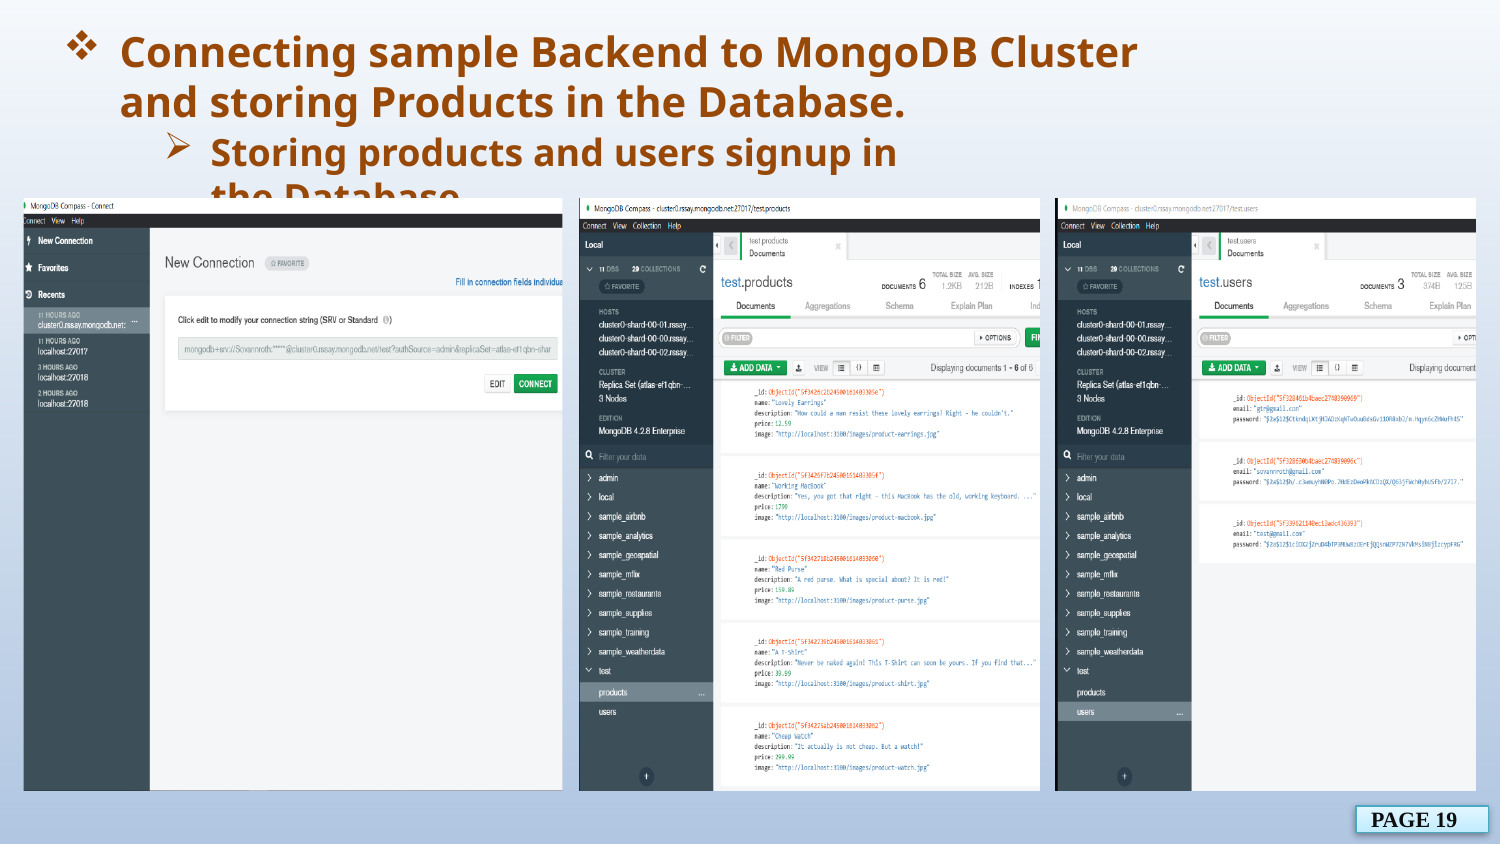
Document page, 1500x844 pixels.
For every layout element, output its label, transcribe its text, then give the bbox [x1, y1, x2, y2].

picture [578, 198, 1040, 791]
text_box Storing products and users signup in the Database. [149, 121, 976, 226]
text_box Connecting sample Backend to MongoDB Cluster and storing Products in the Database. [48, 18, 1176, 134]
picture [23, 198, 563, 791]
picture [1055, 198, 1476, 791]
text_box PAGE 19 [1355, 805, 1489, 833]
